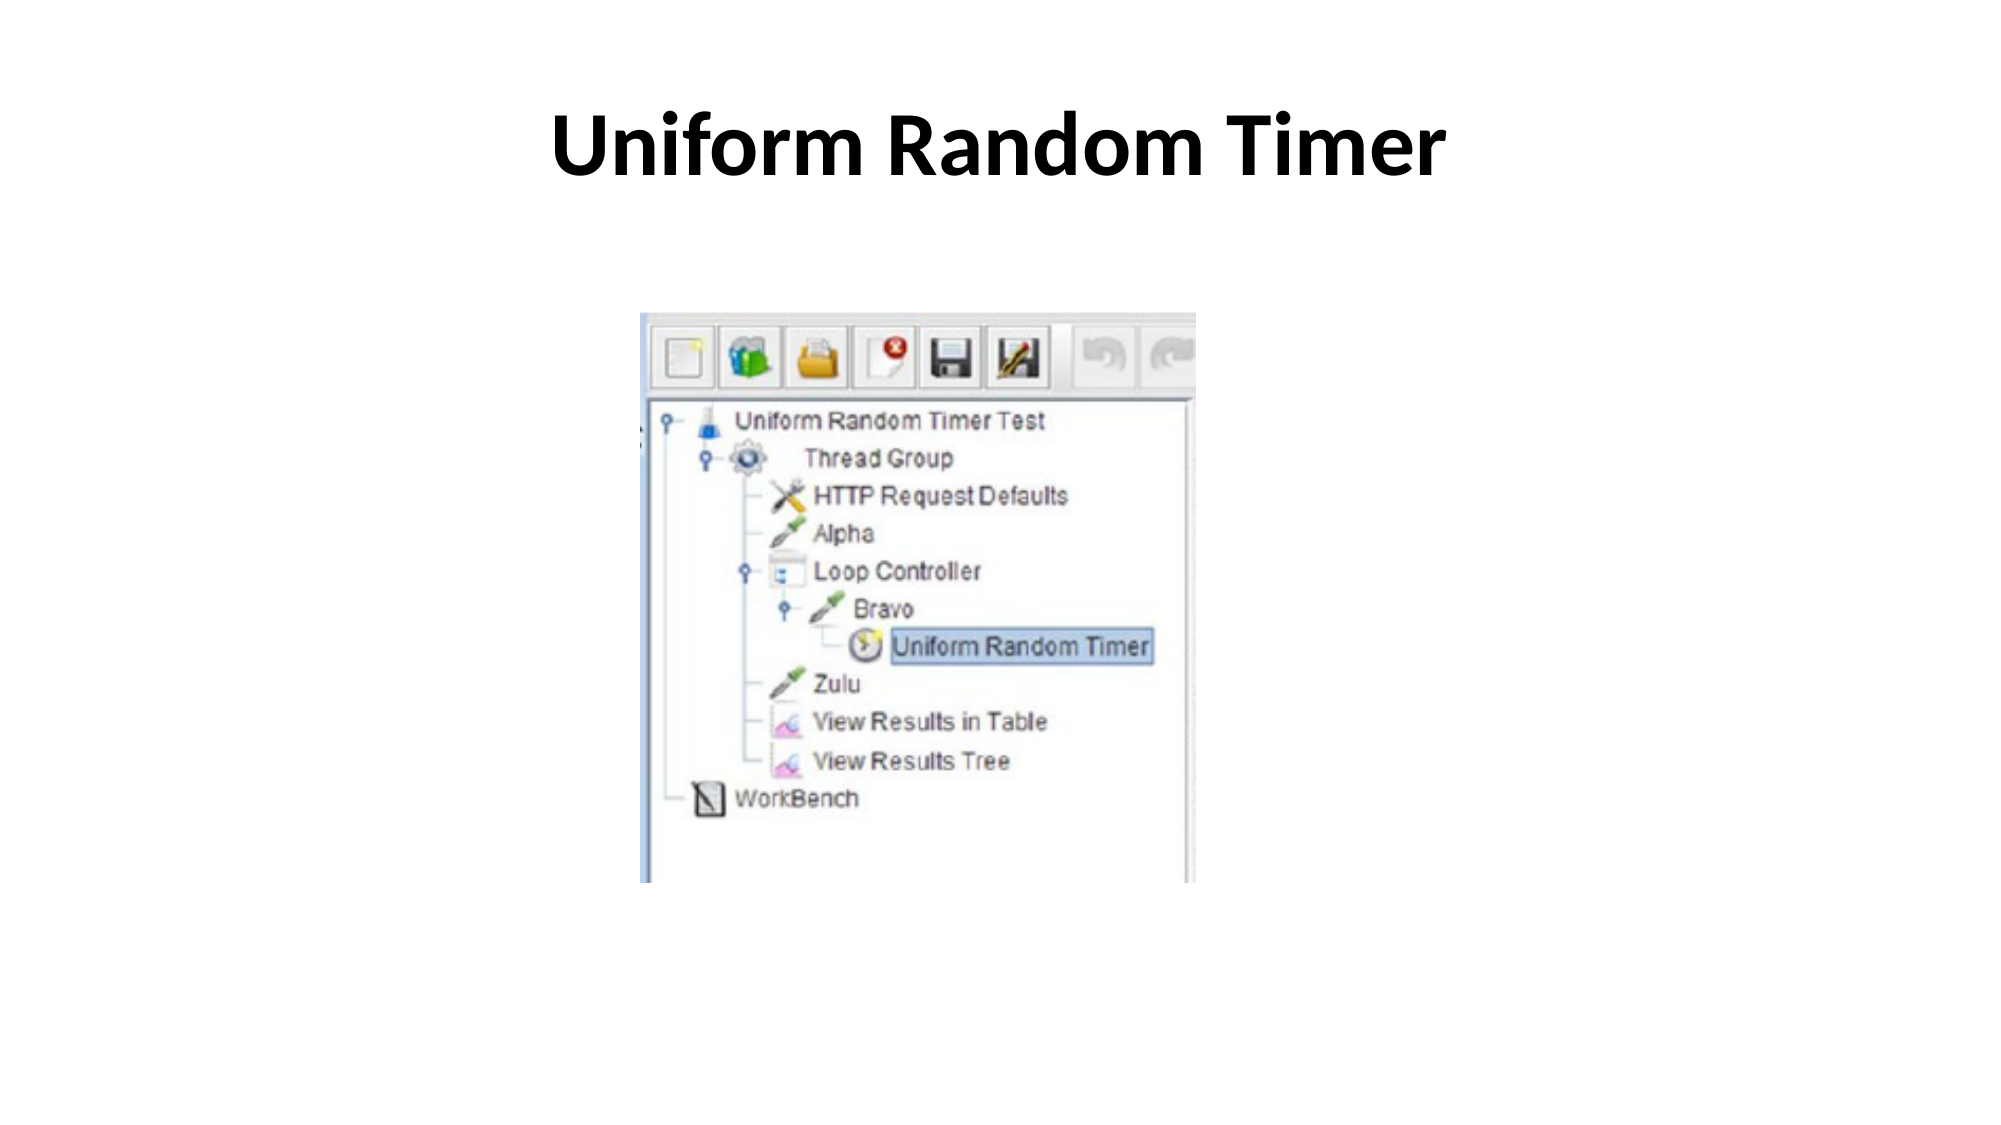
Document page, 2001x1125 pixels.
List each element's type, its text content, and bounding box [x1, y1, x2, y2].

title Uniform Random Timer [99, 45, 1900, 233]
picture [639, 292, 1196, 883]
